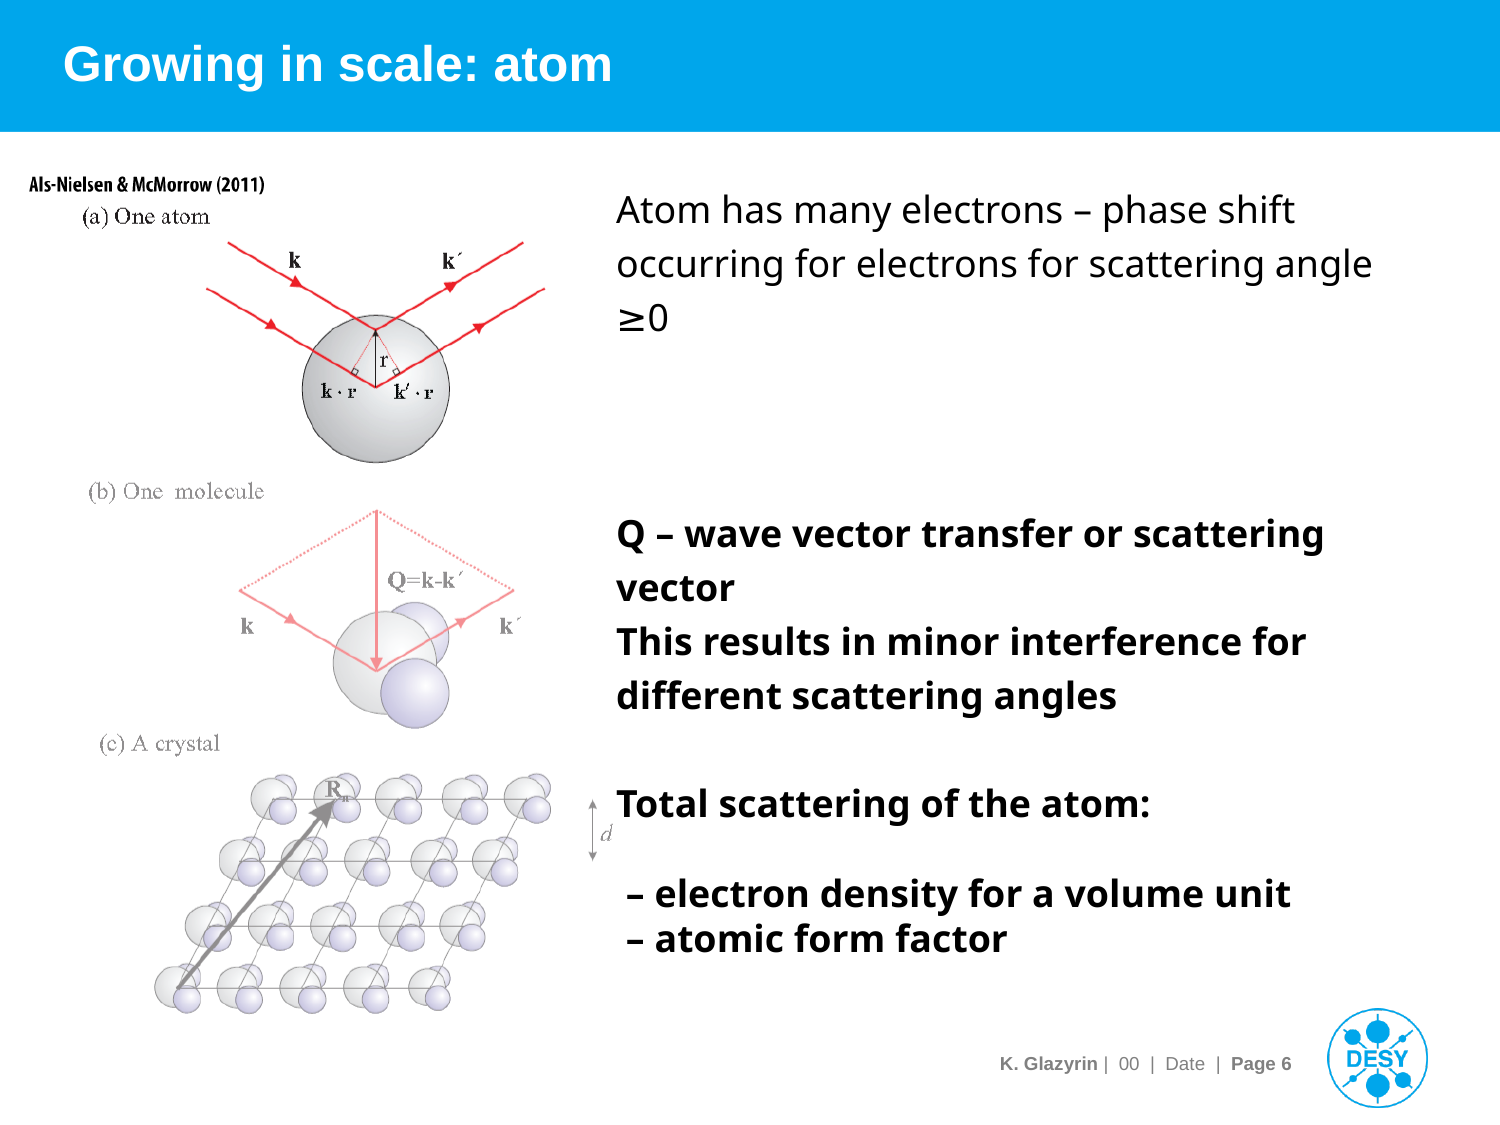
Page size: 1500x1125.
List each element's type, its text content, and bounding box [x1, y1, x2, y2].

picture [1327, 1068, 1365, 1108]
picture [1327, 1008, 1368, 1049]
picture [1330, 1011, 1426, 1106]
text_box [14, 163, 667, 1058]
picture [1391, 1071, 1428, 1108]
picture [1387, 1008, 1428, 1046]
title Growing in scale: atom [47, 16, 1446, 107]
